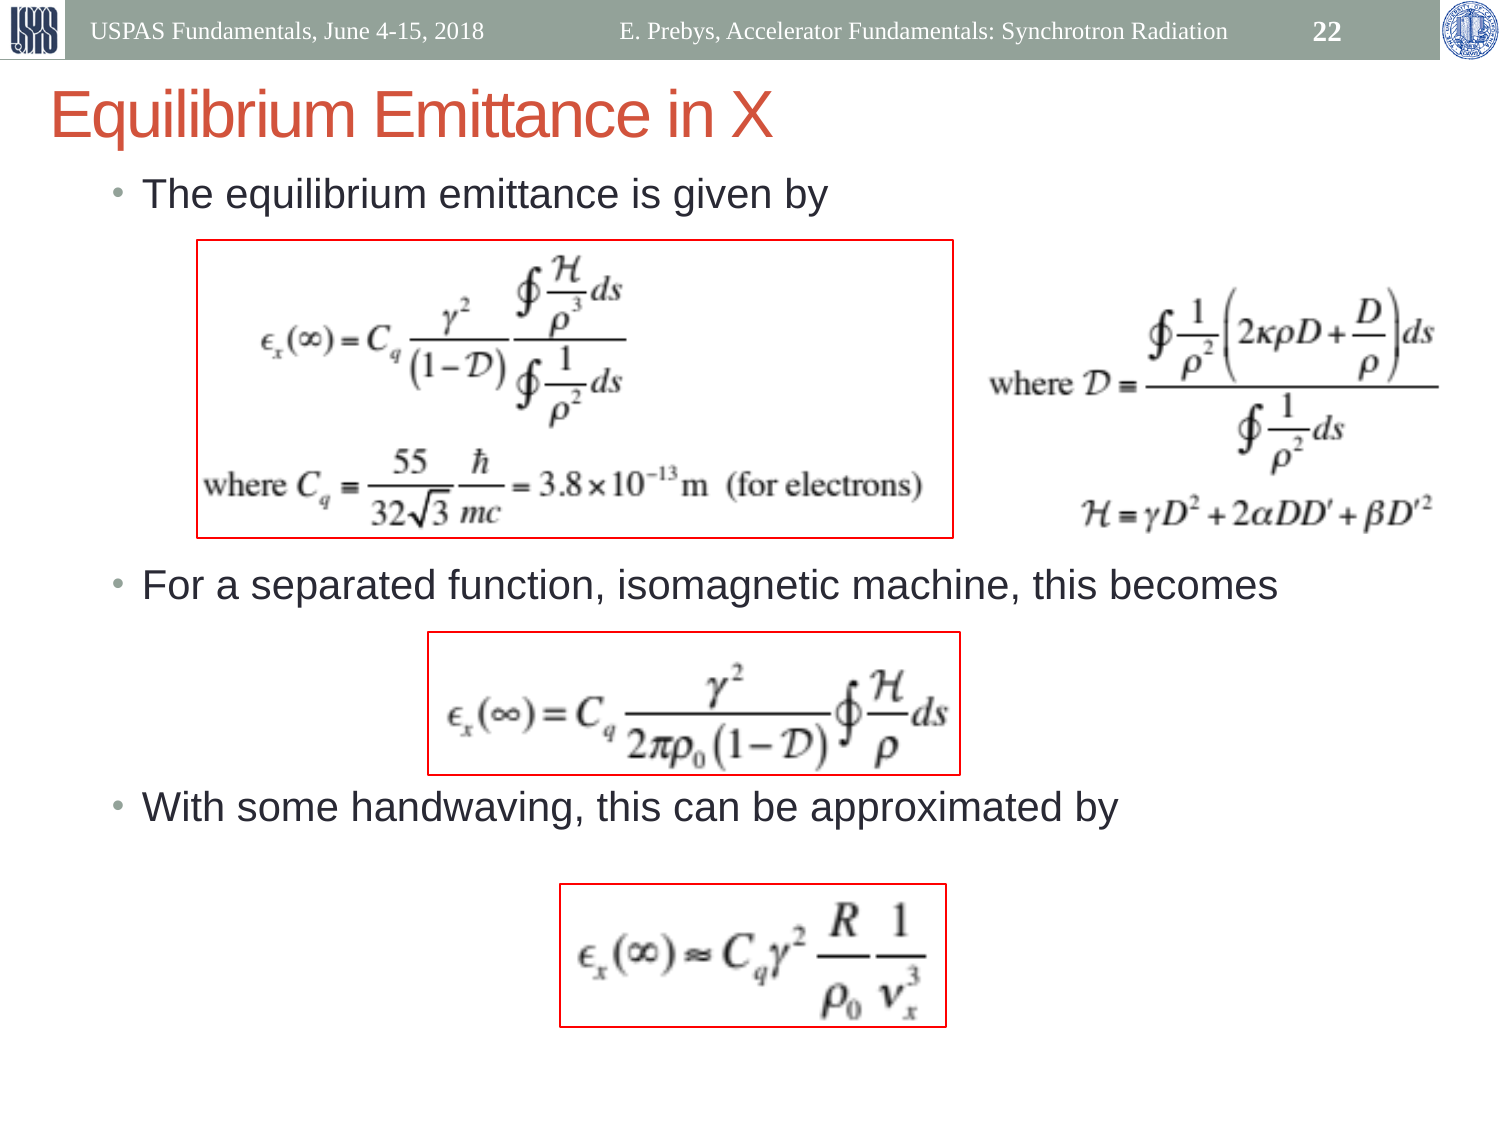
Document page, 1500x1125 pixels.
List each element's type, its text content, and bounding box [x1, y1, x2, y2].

text_box [195, 238, 955, 540]
list The equilibrium emittance is given by For a separated function, isomagnetic machine, this becomes With some handwaving, this can be approximated by [96, 159, 1391, 868]
text_box [557, 882, 948, 1029]
title Equilibrium Emittance in X [34, 61, 1329, 160]
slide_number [75, 3, 550, 57]
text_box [572, 891, 930, 1024]
picture [0, 0, 65, 59]
text_box [426, 630, 962, 777]
picture [1440, 0, 1500, 61]
footer E. Prebys, Accelerator Fundamentals: Synchrotron Radiation [562, 3, 1286, 57]
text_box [443, 652, 953, 775]
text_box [983, 280, 1440, 535]
slide_number 22 [1297, 3, 1425, 57]
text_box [198, 247, 926, 533]
